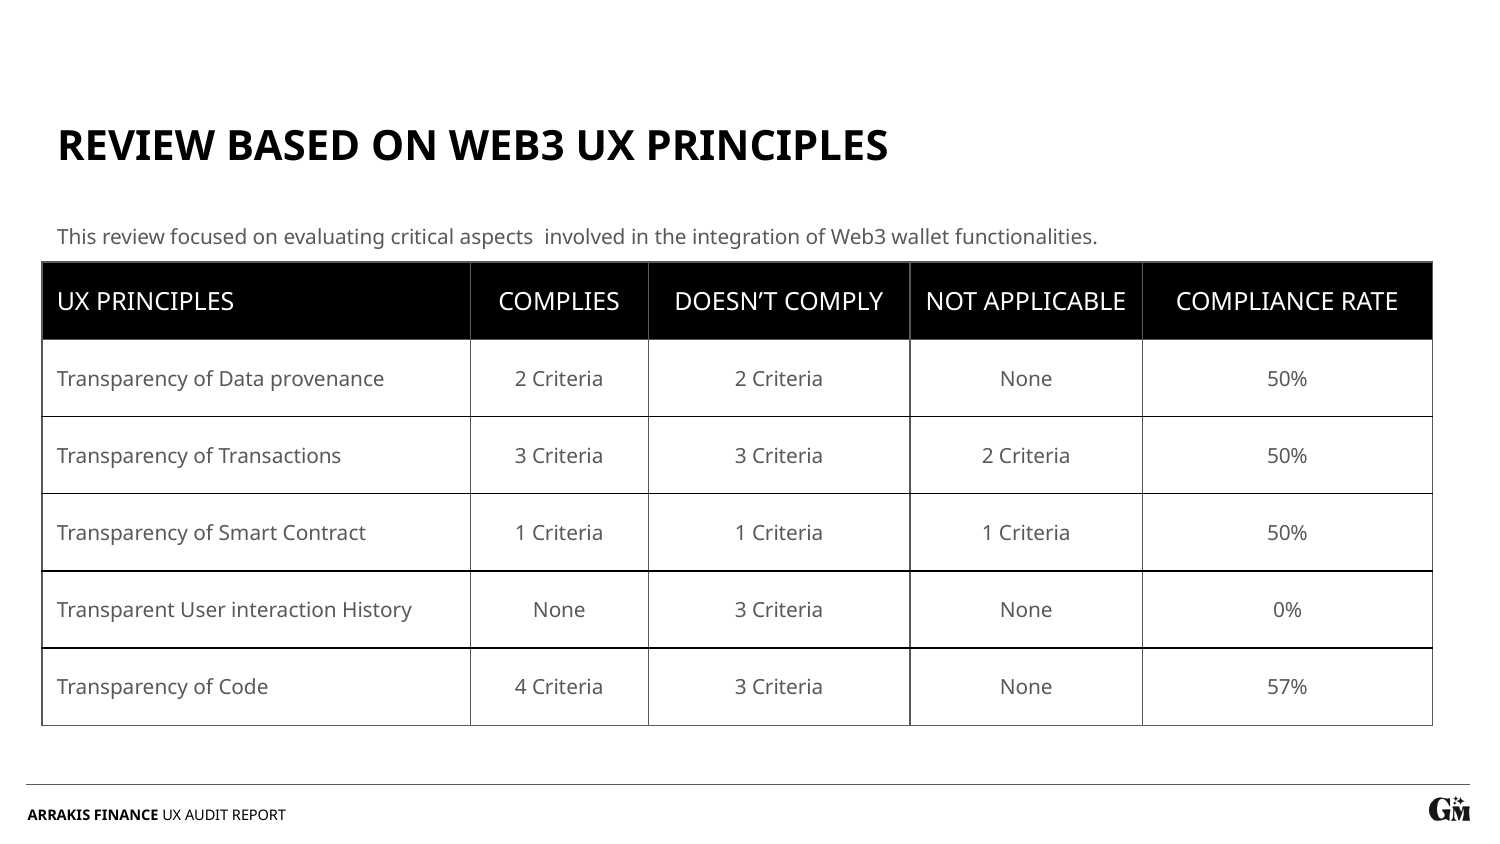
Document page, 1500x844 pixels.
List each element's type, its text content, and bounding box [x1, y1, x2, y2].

table_header UX PRINCIPLES [43, 264, 470, 339]
table_cell Transparent User interaction History [43, 572, 470, 647]
table_cell None [911, 340, 1142, 416]
table_cell 2 Criteria [649, 340, 909, 416]
table_cell Transparency of Data provenance [43, 340, 470, 416]
title REVIEW BASED ON WEB3 UX PRINCIPLES [41, 96, 1397, 196]
table_cell 3 Criteria [649, 417, 909, 493]
table_cell Transparency of Transactions [43, 417, 470, 493]
text_box This review focused on evaluating critical aspects involved in the integration of Web3 wallet functionalities. [41, 196, 1411, 264]
table_cell 57% [1143, 649, 1432, 725]
picture [1429, 796, 1470, 821]
table_cell 1 Criteria [911, 494, 1142, 570]
table_cell 3 Criteria [471, 417, 648, 493]
table_cell 1 Criteria [471, 494, 648, 570]
table_header COMPLIES [471, 264, 648, 339]
table_cell 0% [1143, 572, 1432, 647]
table_cell None [471, 572, 648, 647]
table_cell 1 Criteria [649, 494, 909, 570]
table_cell 3 Criteria [649, 649, 909, 725]
table_header NOT APPLICABLE [911, 264, 1142, 339]
table_cell 50% [1143, 417, 1432, 493]
table_cell 3 Criteria [649, 572, 909, 647]
table_header COMPLIANCE RATE [1143, 263, 1432, 339]
table_cell 2 Criteria [911, 417, 1142, 493]
table_cell None [911, 649, 1142, 725]
table_cell 2 Criteria [471, 340, 648, 416]
table_cell Transparency of Smart Contract [43, 494, 470, 570]
table_cell None [911, 572, 1142, 647]
table_header DOESN’T COMPLY [649, 264, 909, 339]
table_cell 50% [1143, 494, 1432, 570]
table_cell Transparency of Code [43, 649, 470, 725]
table_cell 50% [1143, 340, 1432, 416]
table_cell 4 Criteria [471, 649, 648, 725]
